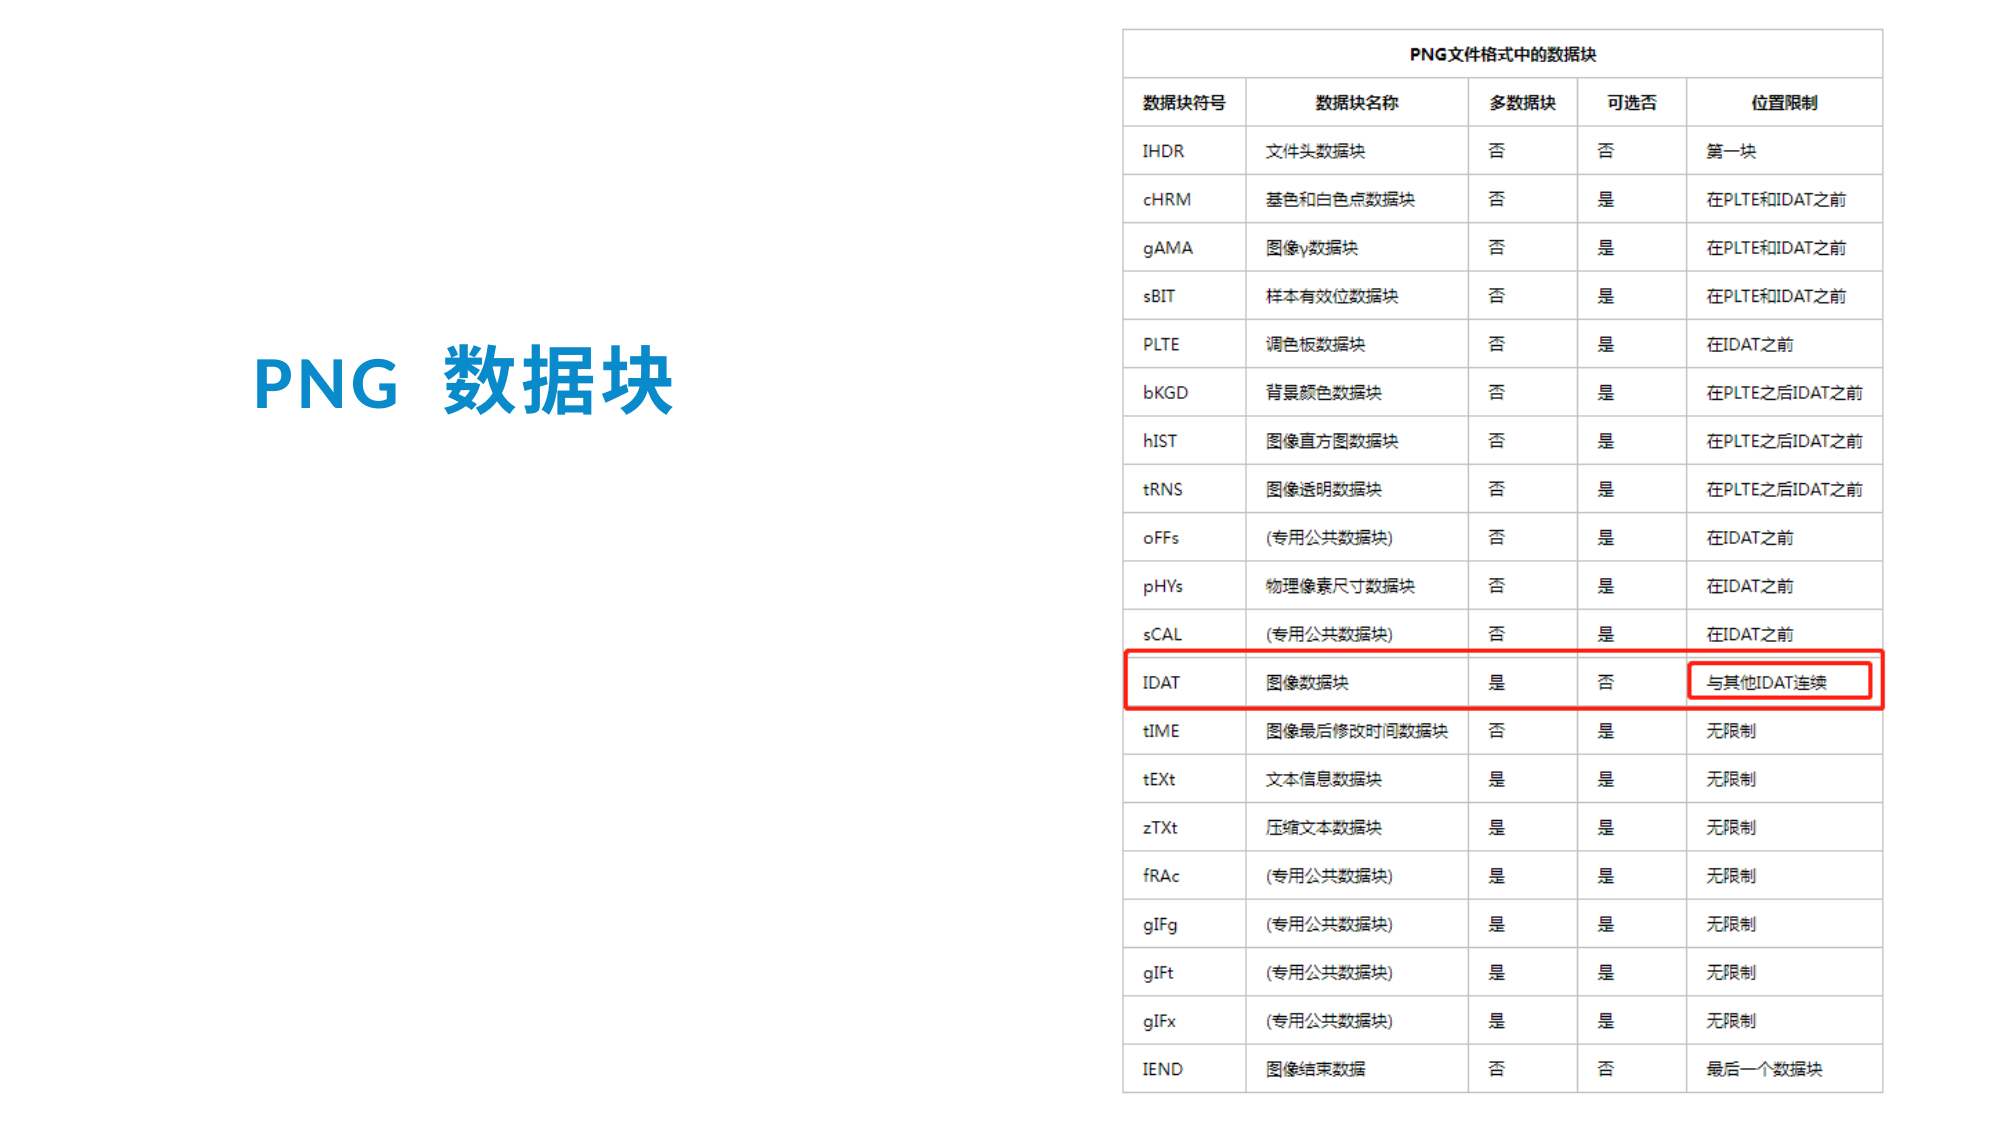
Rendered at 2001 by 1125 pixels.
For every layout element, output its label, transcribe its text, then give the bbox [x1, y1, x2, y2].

picture [1117, 22, 1892, 1103]
title Png 数据块 [0, 334, 930, 522]
